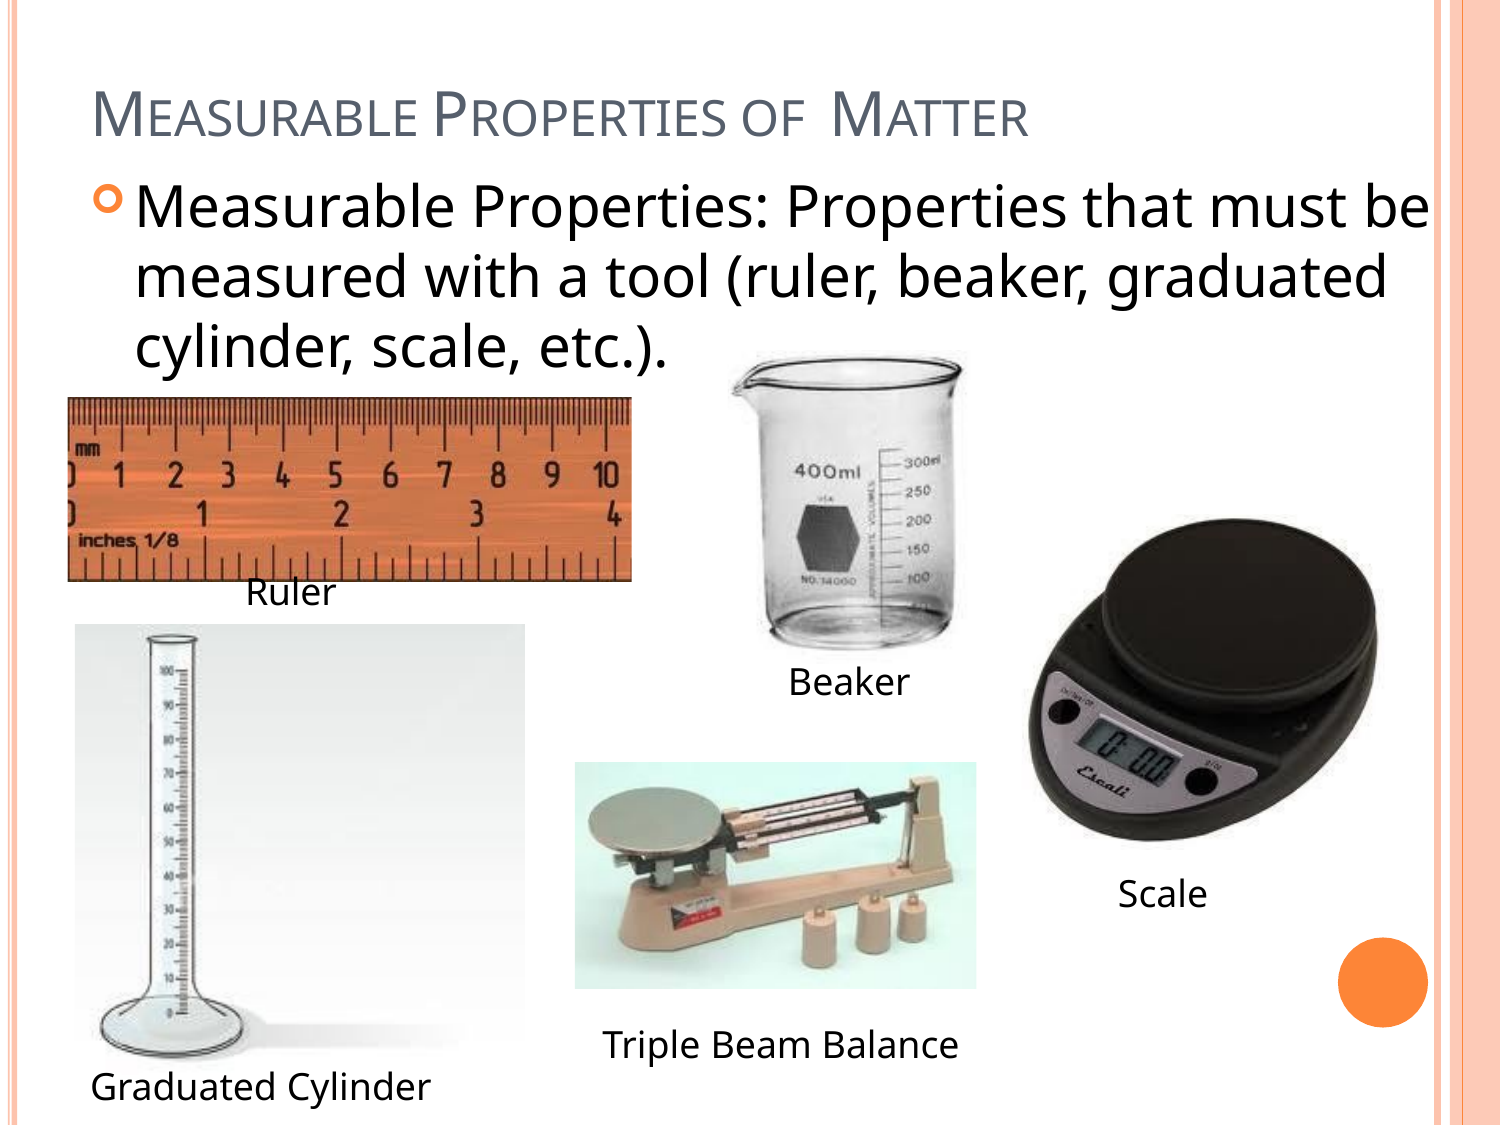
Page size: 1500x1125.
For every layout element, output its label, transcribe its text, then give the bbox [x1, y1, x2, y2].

text_box Scale Triple Beam Balance Graduated Cylinder [87, 867, 1210, 1108]
text_box [1021, 514, 1385, 850]
text_box Beaker [785, 655, 915, 703]
text_box [67, 397, 632, 582]
title MEASURABLE PROPERTIES OF MATTER [87, 71, 1176, 167]
text_box [727, 350, 971, 665]
text_box [74, 624, 525, 1075]
text_box [574, 762, 977, 867]
text_box Measurable Properties: Properties that must be measured with a tool (ruler, beaker, graduated cylinder, scale, etc.). [87, 167, 1450, 380]
text_box Ruler [243, 565, 345, 613]
